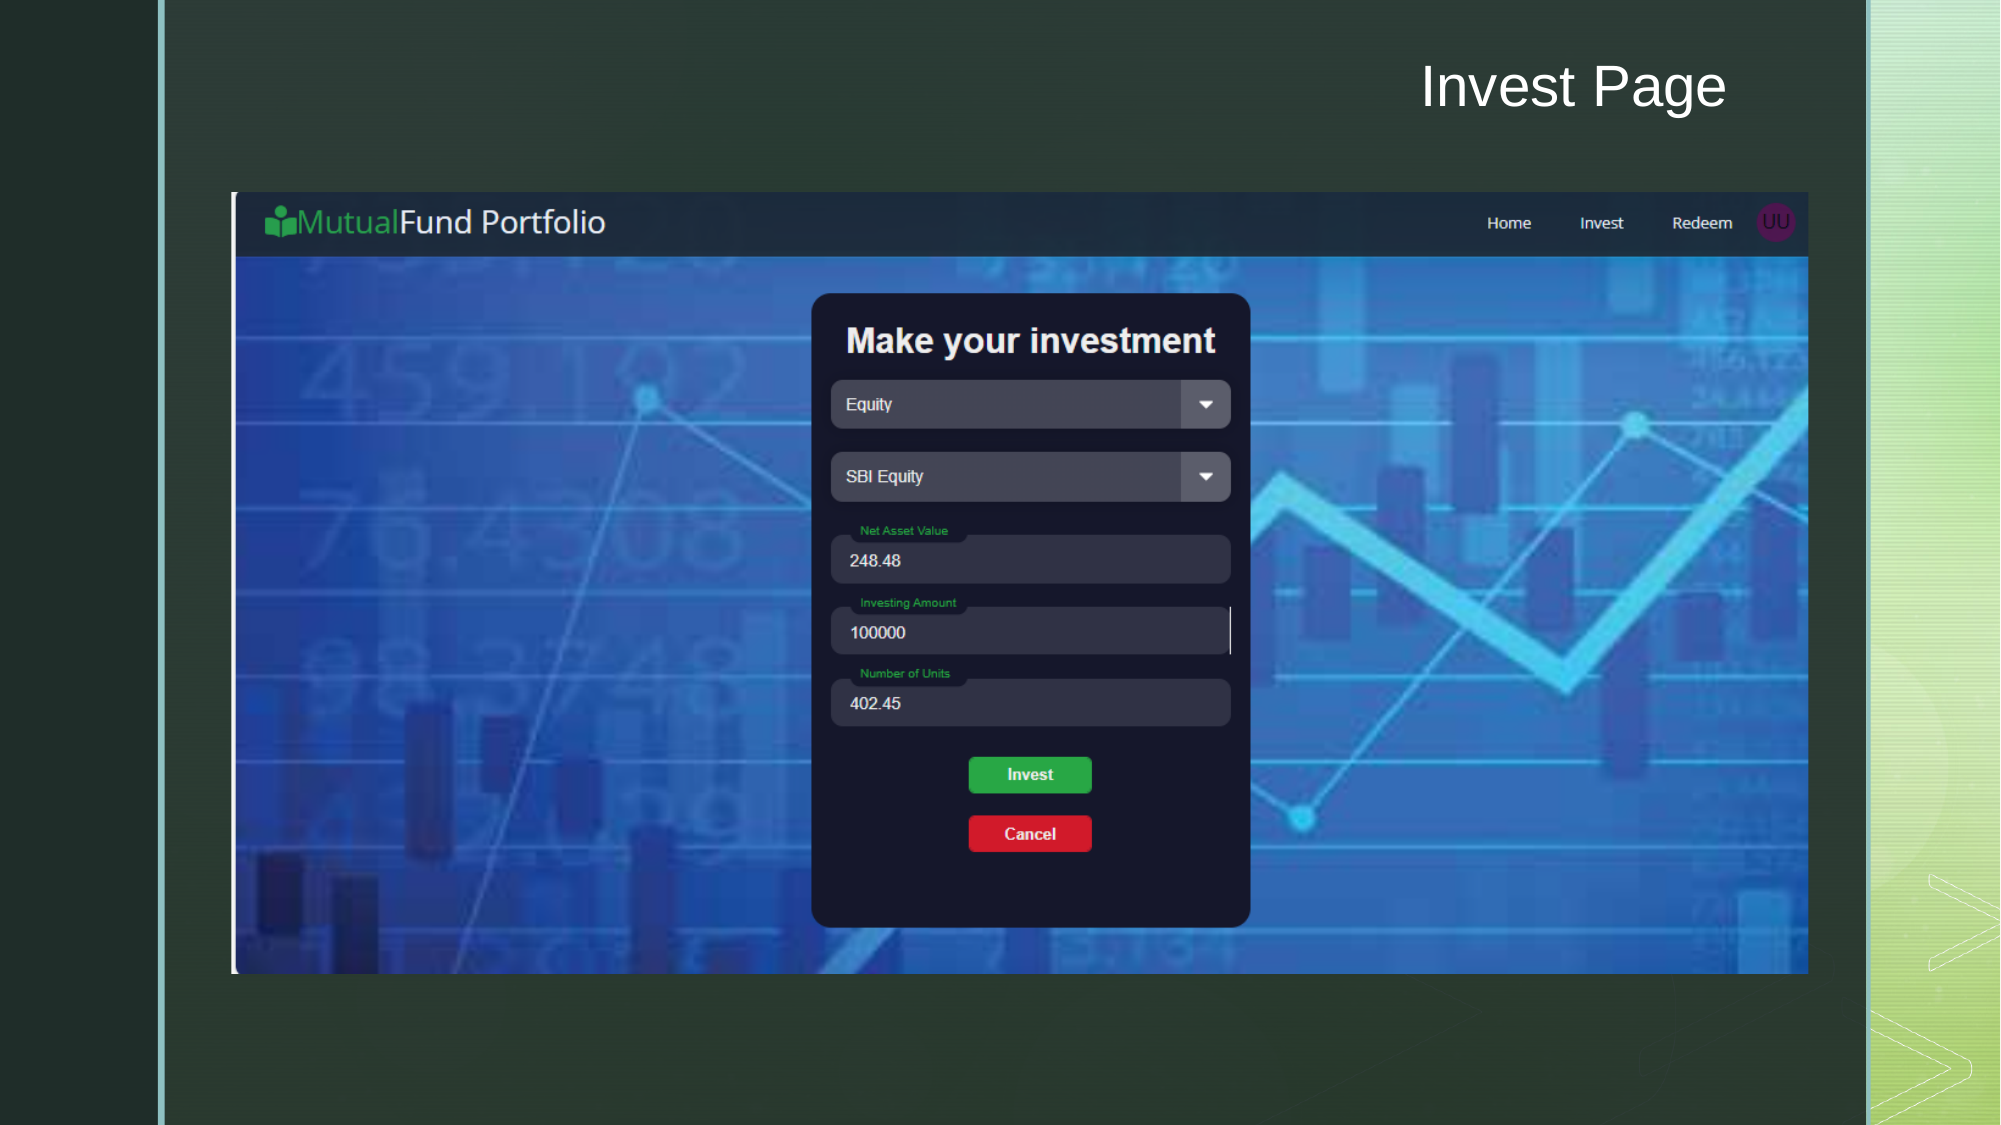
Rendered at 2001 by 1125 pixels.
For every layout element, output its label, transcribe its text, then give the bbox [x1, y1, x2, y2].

picture [231, 192, 1809, 975]
text_box Invest Page [1405, 40, 1744, 126]
picture [1871, 0, 2001, 1125]
